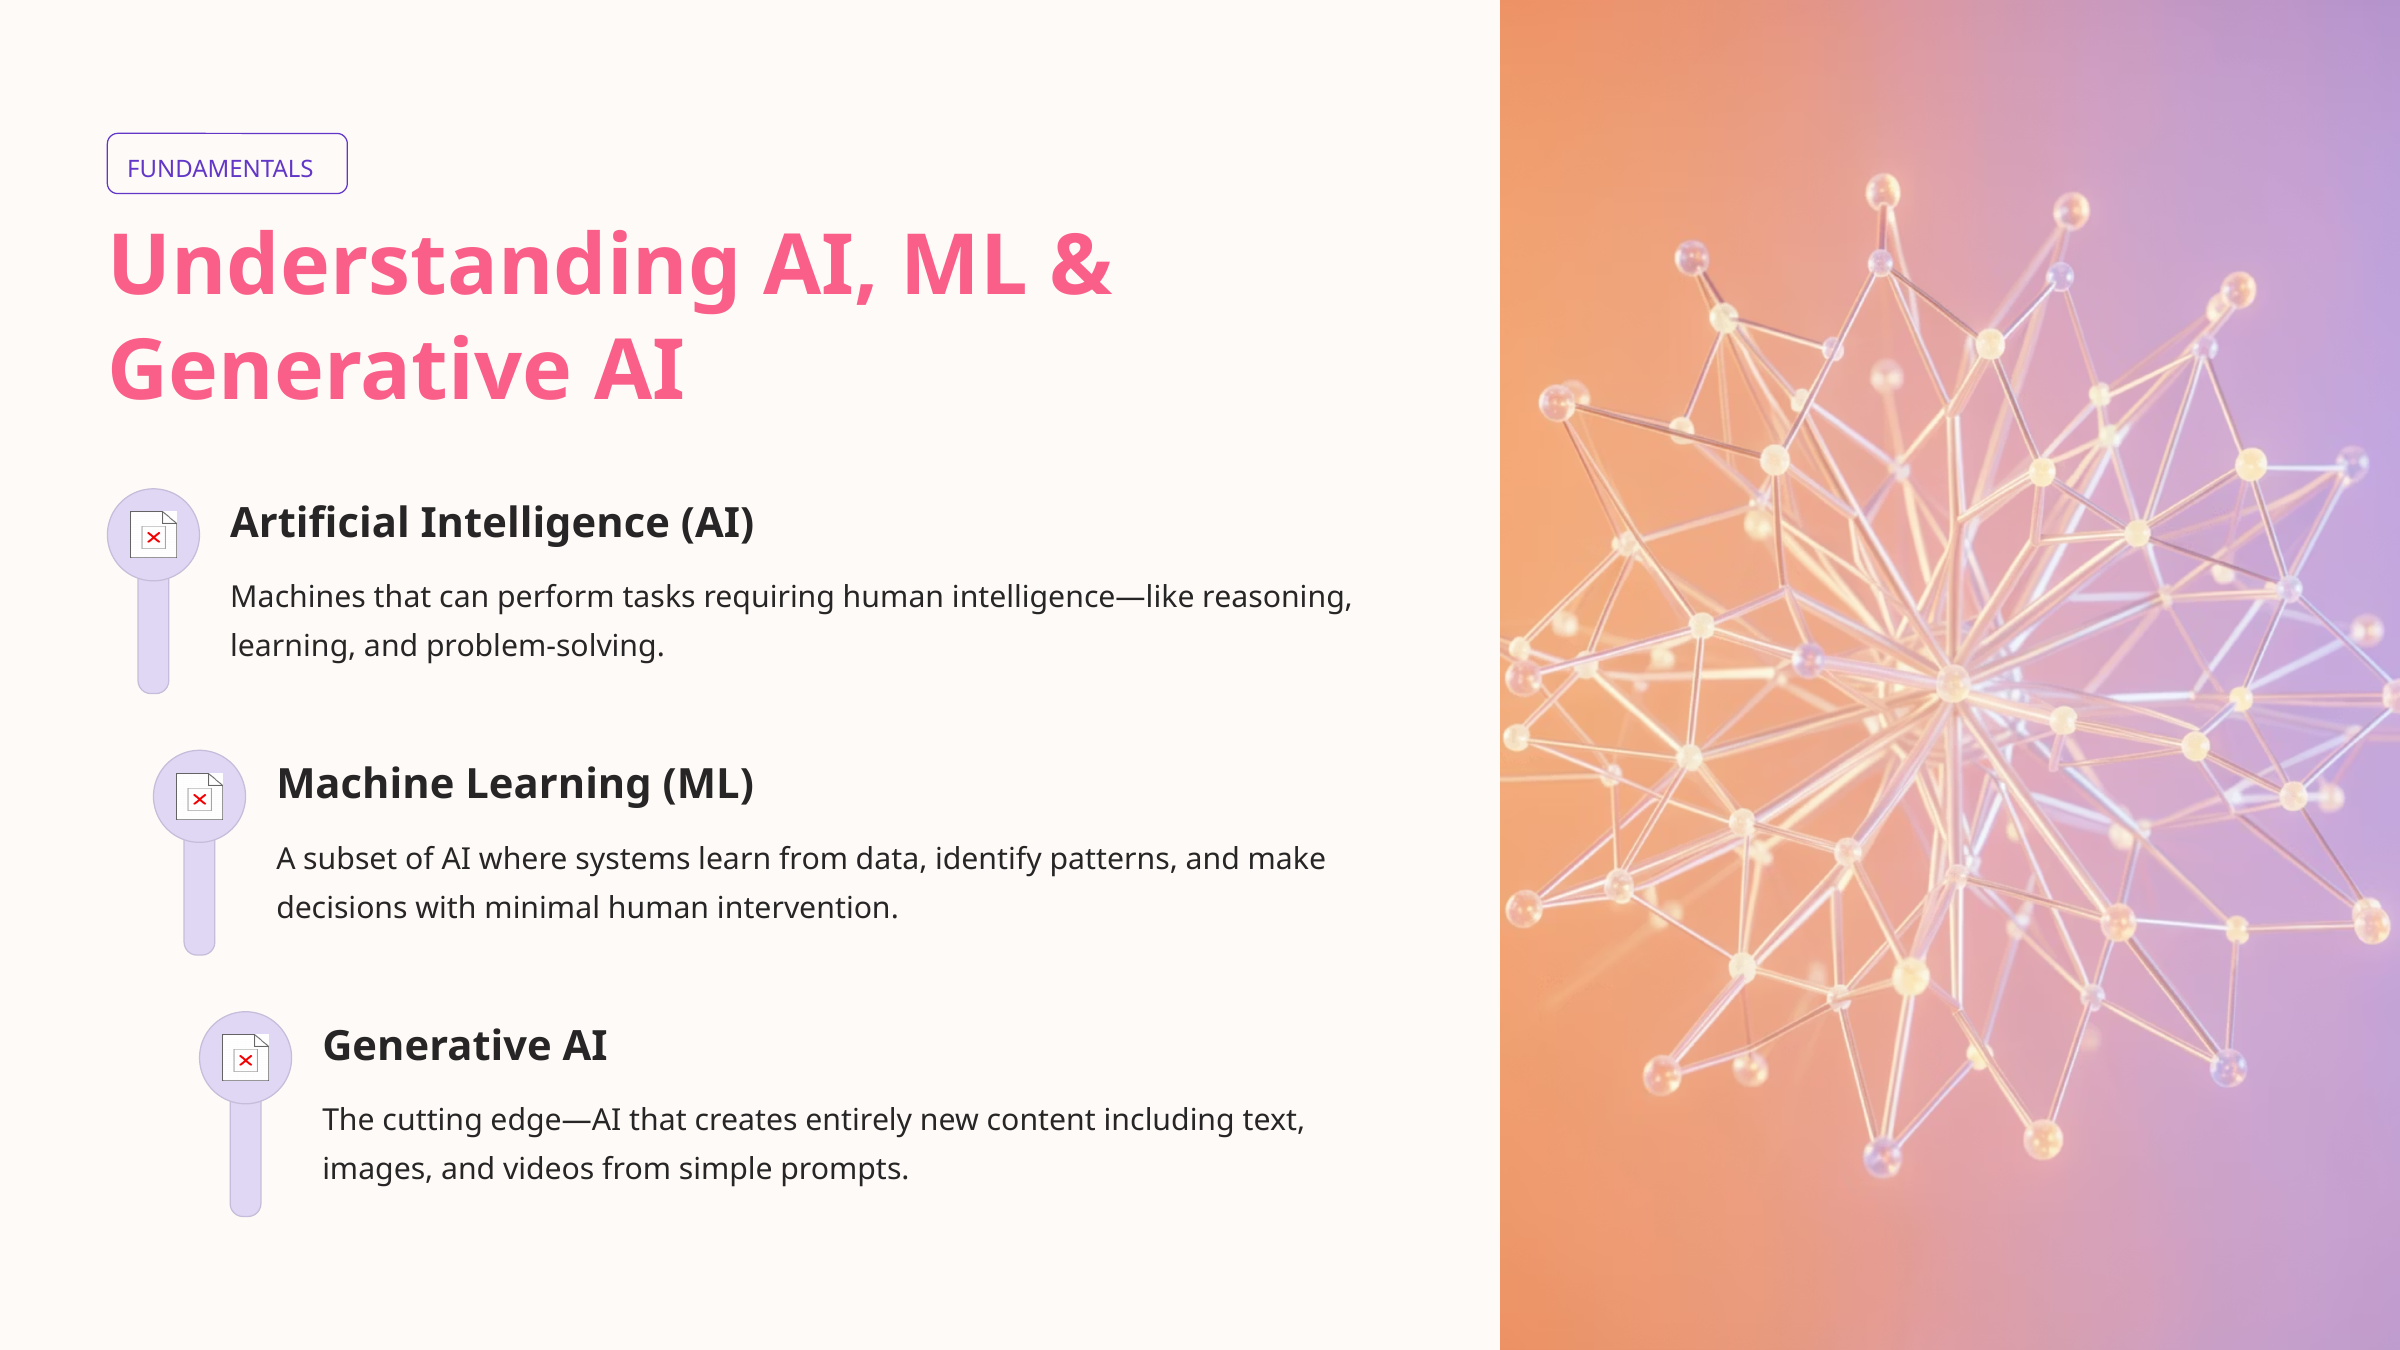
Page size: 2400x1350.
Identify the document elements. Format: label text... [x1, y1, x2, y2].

picture [222, 1034, 269, 1081]
text_box Generative AI [322, 1016, 745, 1070]
text_box A subset of AI where systems learn from data, identify patterns, and make decisions with minimal human intervention. [276, 826, 1393, 925]
text_box Machines that can perform tasks requiring human intelligence—like reasoning, learning, and problem-solving. [230, 564, 1393, 663]
text_box FUNDAMENTALS [127, 143, 328, 184]
picture [1499, 0, 2400, 1350]
text_box [230, 1102, 261, 1217]
text_box Artificial Intelligence (AI) [230, 493, 729, 547]
picture [176, 773, 223, 820]
text_box Machine Learning (ML) [276, 755, 733, 808]
text_box [184, 840, 215, 956]
text_box Understanding AI, ML & Generative AI [107, 205, 1393, 417]
text_box [199, 1011, 292, 1104]
text_box The cutting edge—AI that creates entirely new content including text, images, and videos from simple prompts. [322, 1087, 1393, 1186]
text_box [138, 579, 169, 694]
text_box [107, 133, 348, 194]
text_box [107, 488, 200, 581]
picture [130, 511, 177, 558]
text_box [153, 750, 246, 843]
